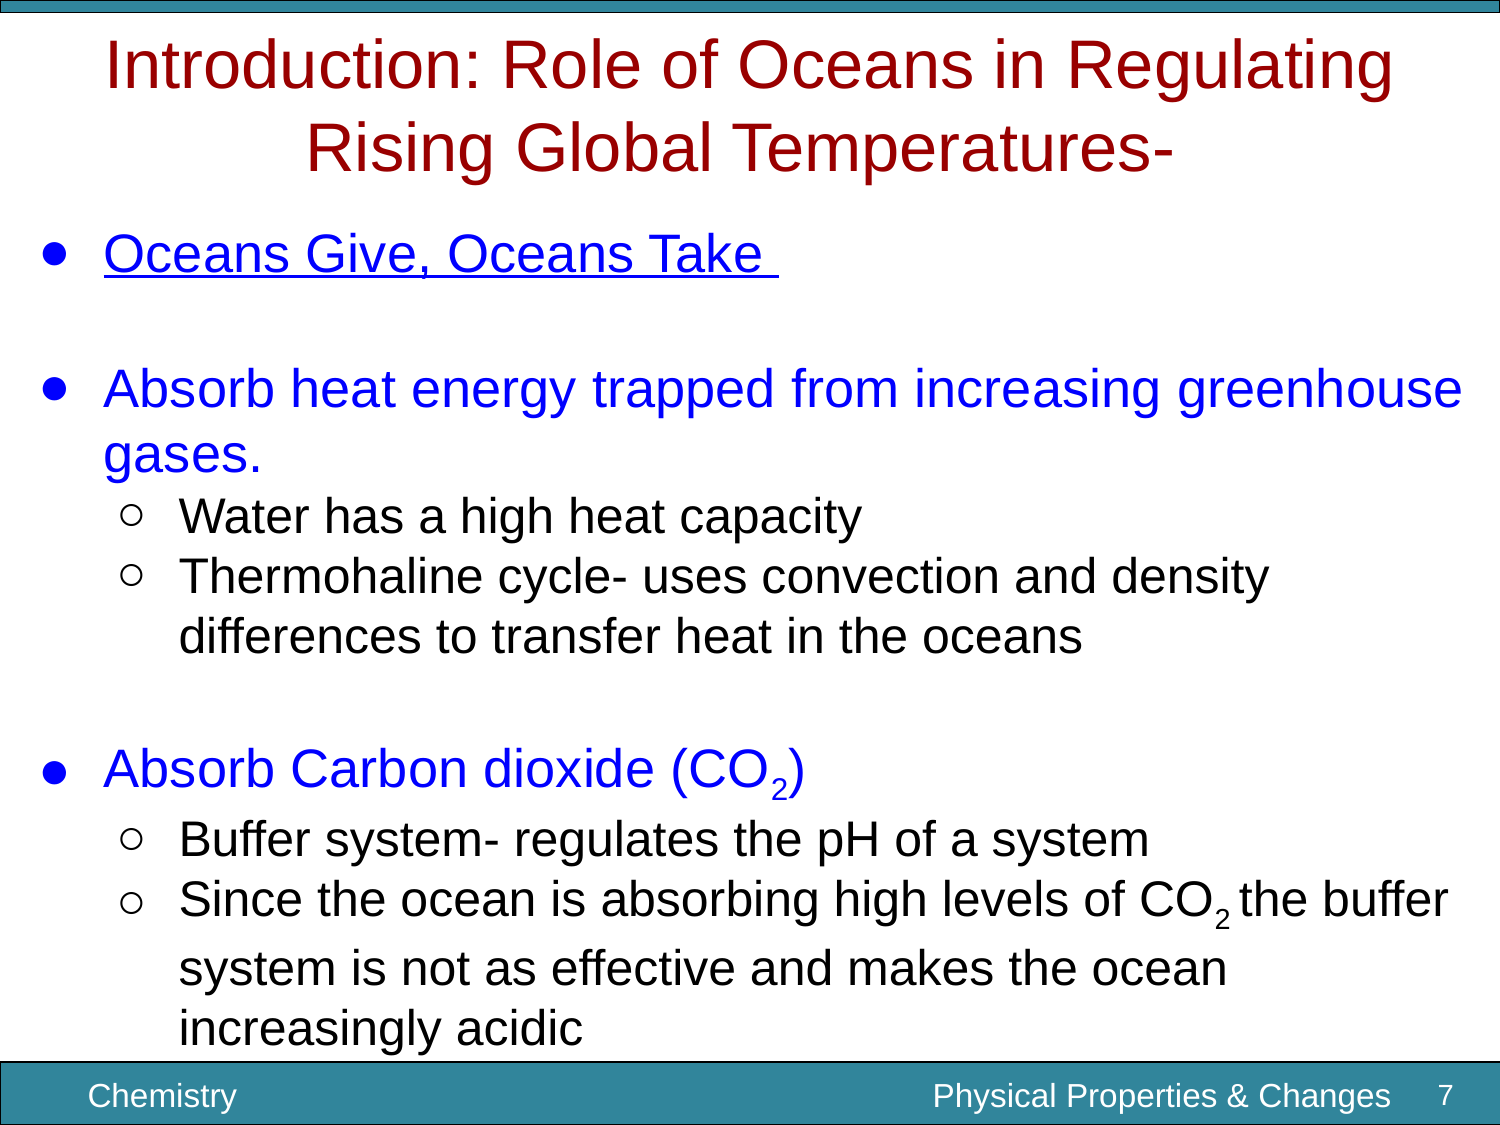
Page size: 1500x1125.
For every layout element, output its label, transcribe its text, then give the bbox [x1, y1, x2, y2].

text_box Introduction: Role of Oceans in Regulating Rising Global Temperatures- [40, 12, 1459, 193]
text_box Oceans Give, Oceans Take Absorb heat energy trapped from increasing greenhouse gases. Water has a high heat capacity Thermohaline cycle- uses convection and density differences to transfer heat in the oceans Absorb Carbon dioxide (CO2) Buffer system- regulates the pH of a system Since the ocean is absorbing high levels of CO2 the buffer system is not as effective and makes the ocean increasingly acidic [13, 203, 1487, 1125]
